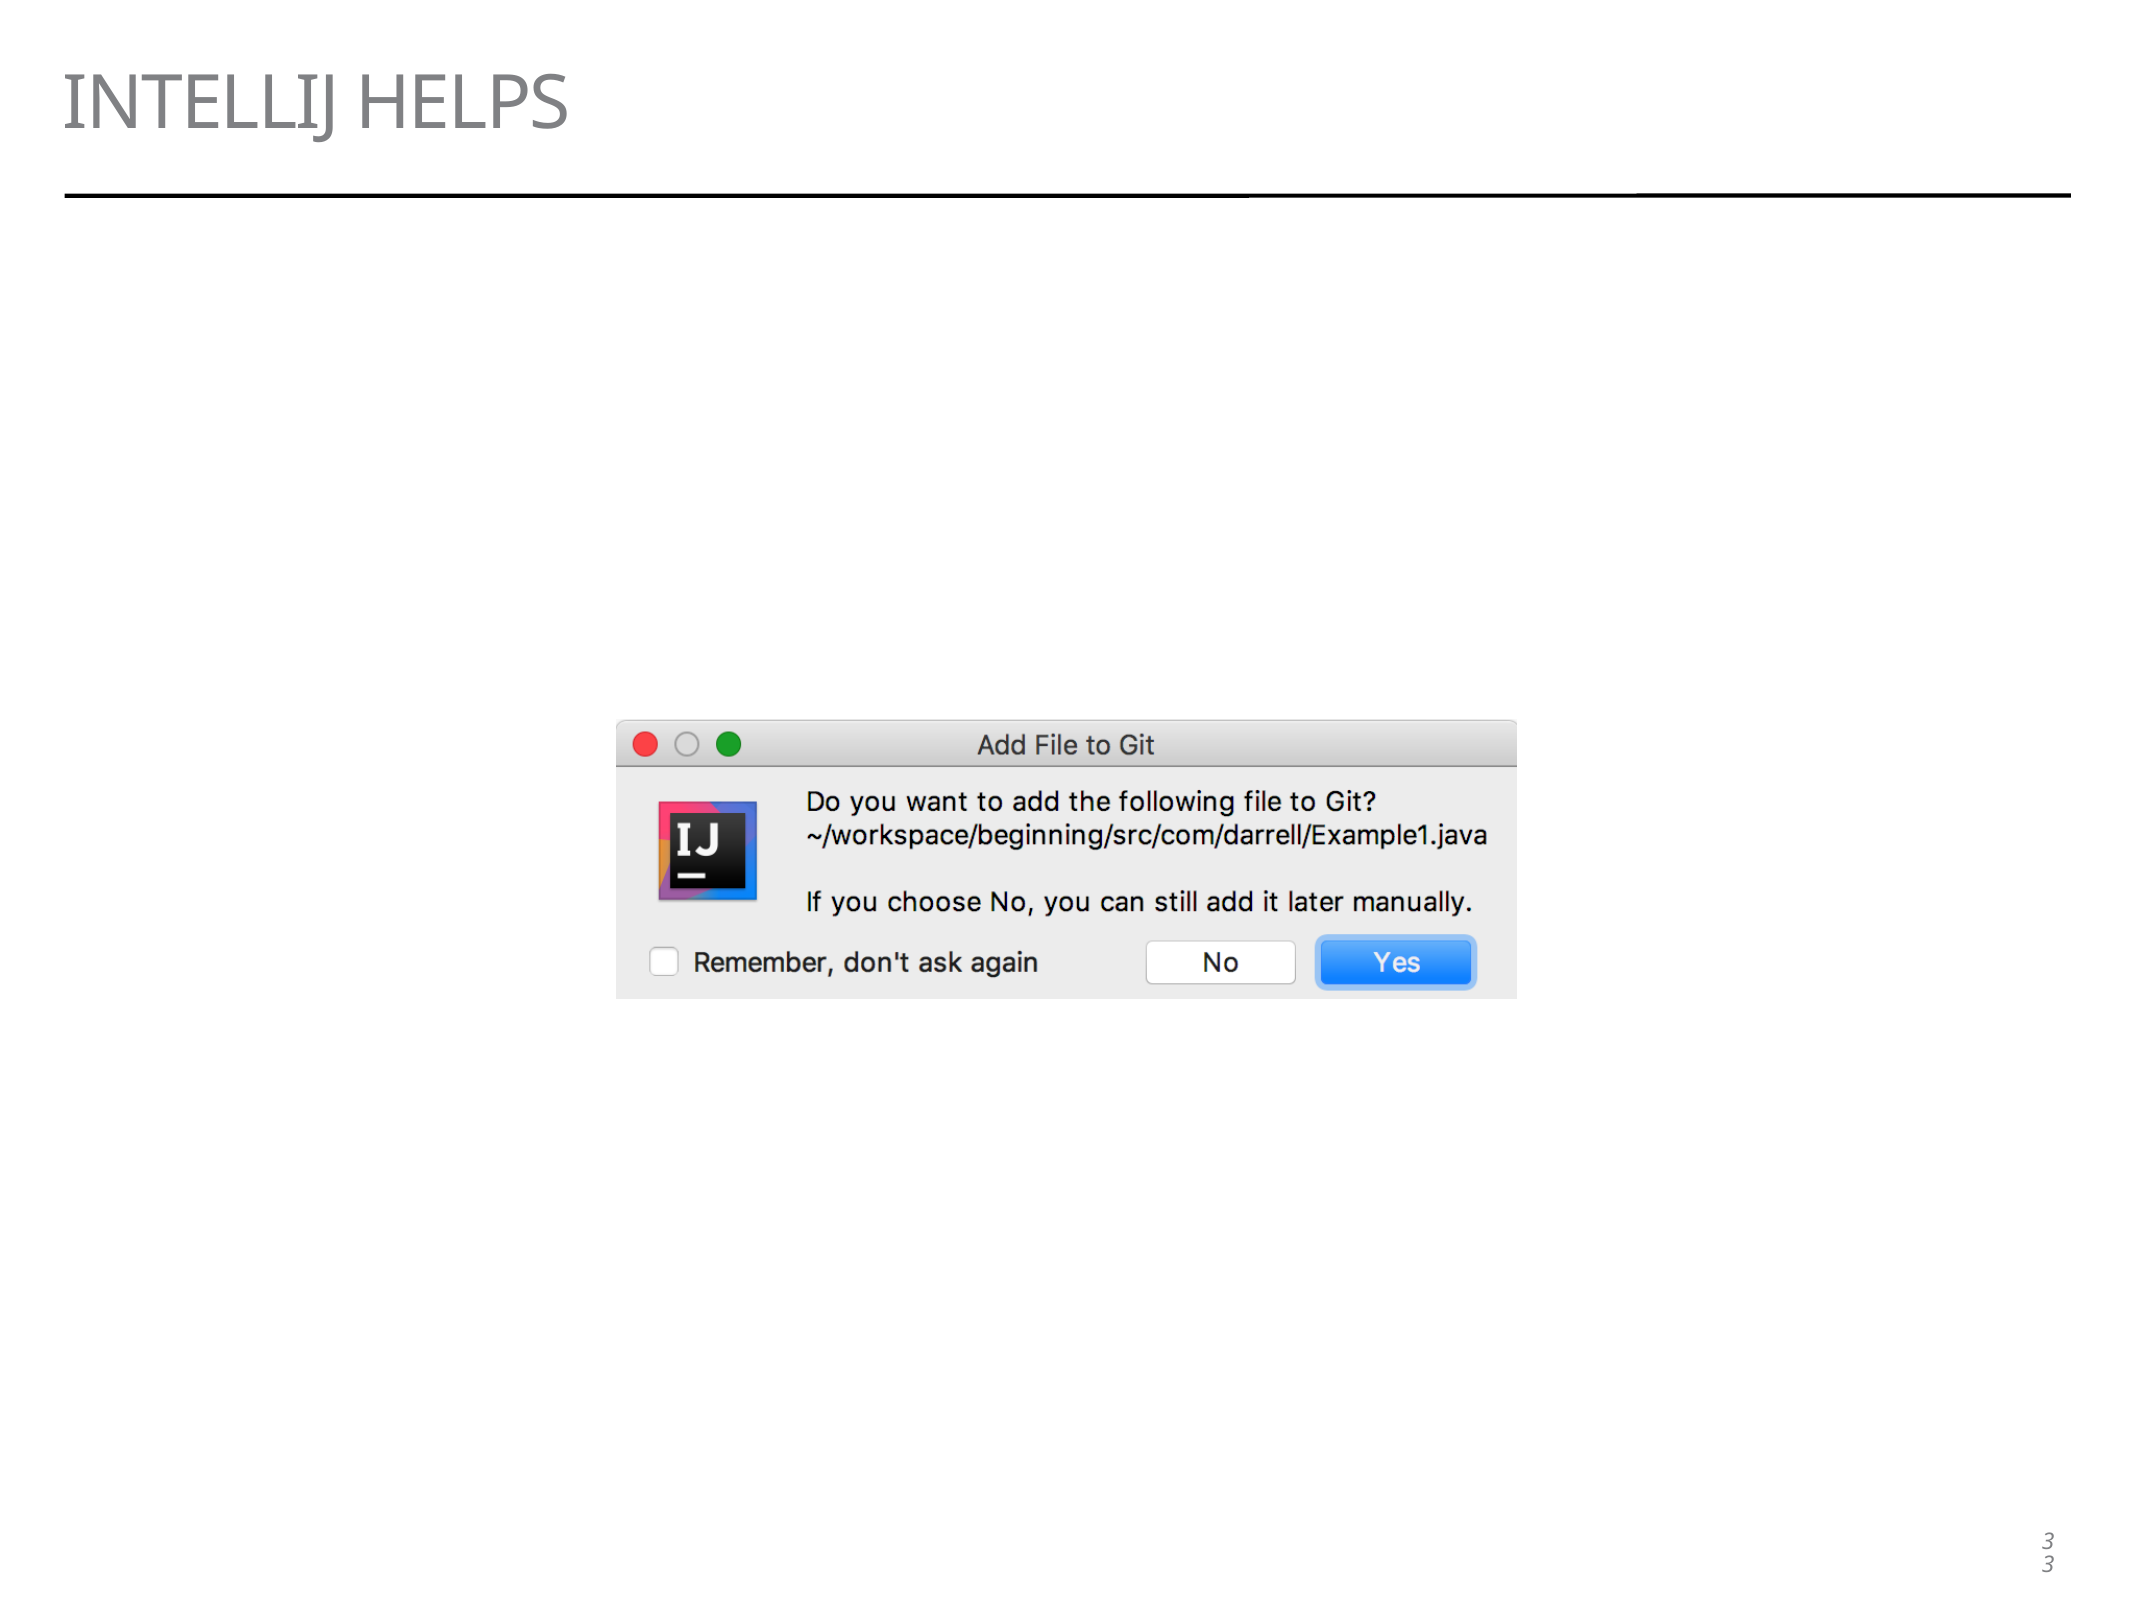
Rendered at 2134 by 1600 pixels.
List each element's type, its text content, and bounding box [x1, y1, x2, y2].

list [616, 719, 1517, 1000]
slide_number 33 [2026, 1518, 2071, 1567]
title Intellij helps [62, 50, 2071, 169]
